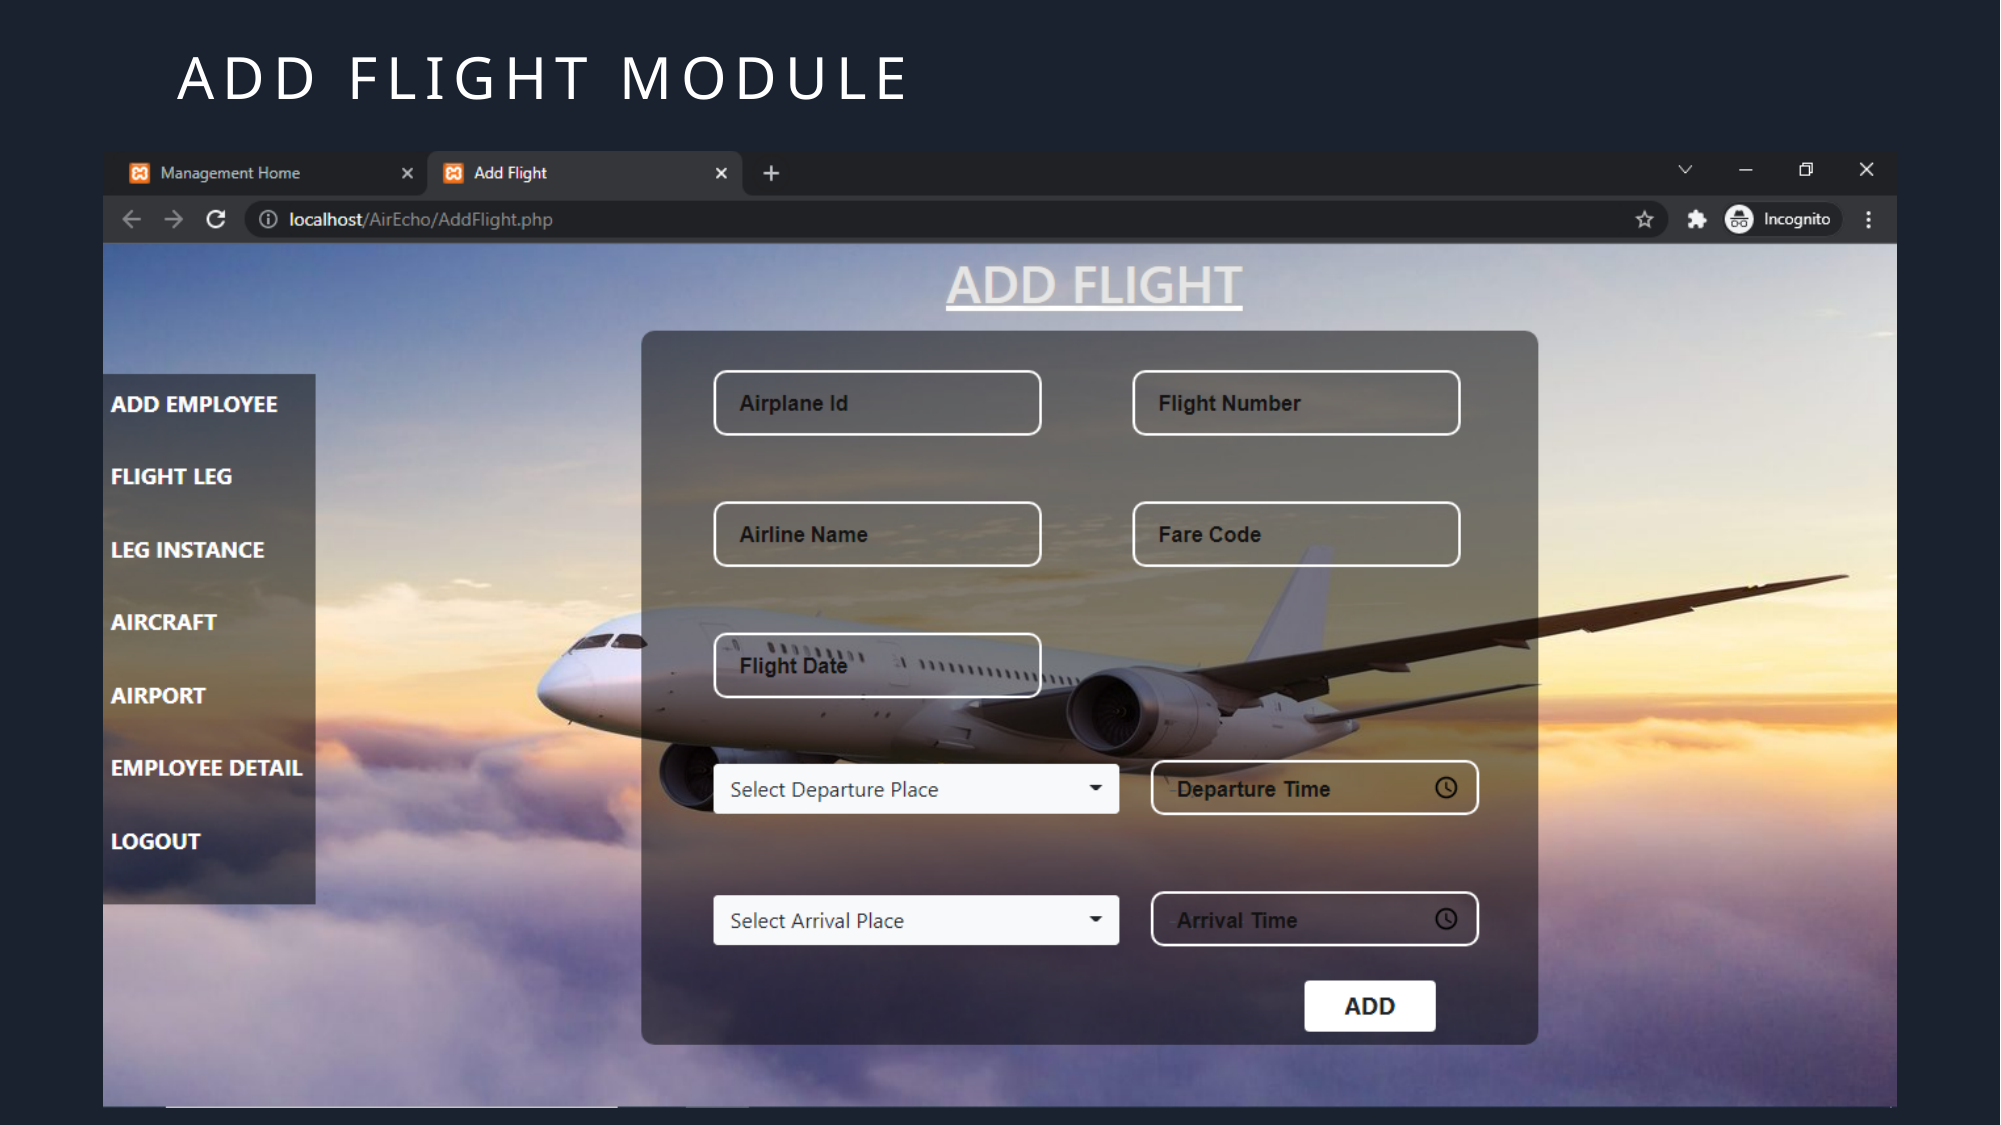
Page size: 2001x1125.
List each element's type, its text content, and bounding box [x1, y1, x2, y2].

title Add Flight Module [177, 41, 1823, 149]
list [103, 151, 1897, 1108]
